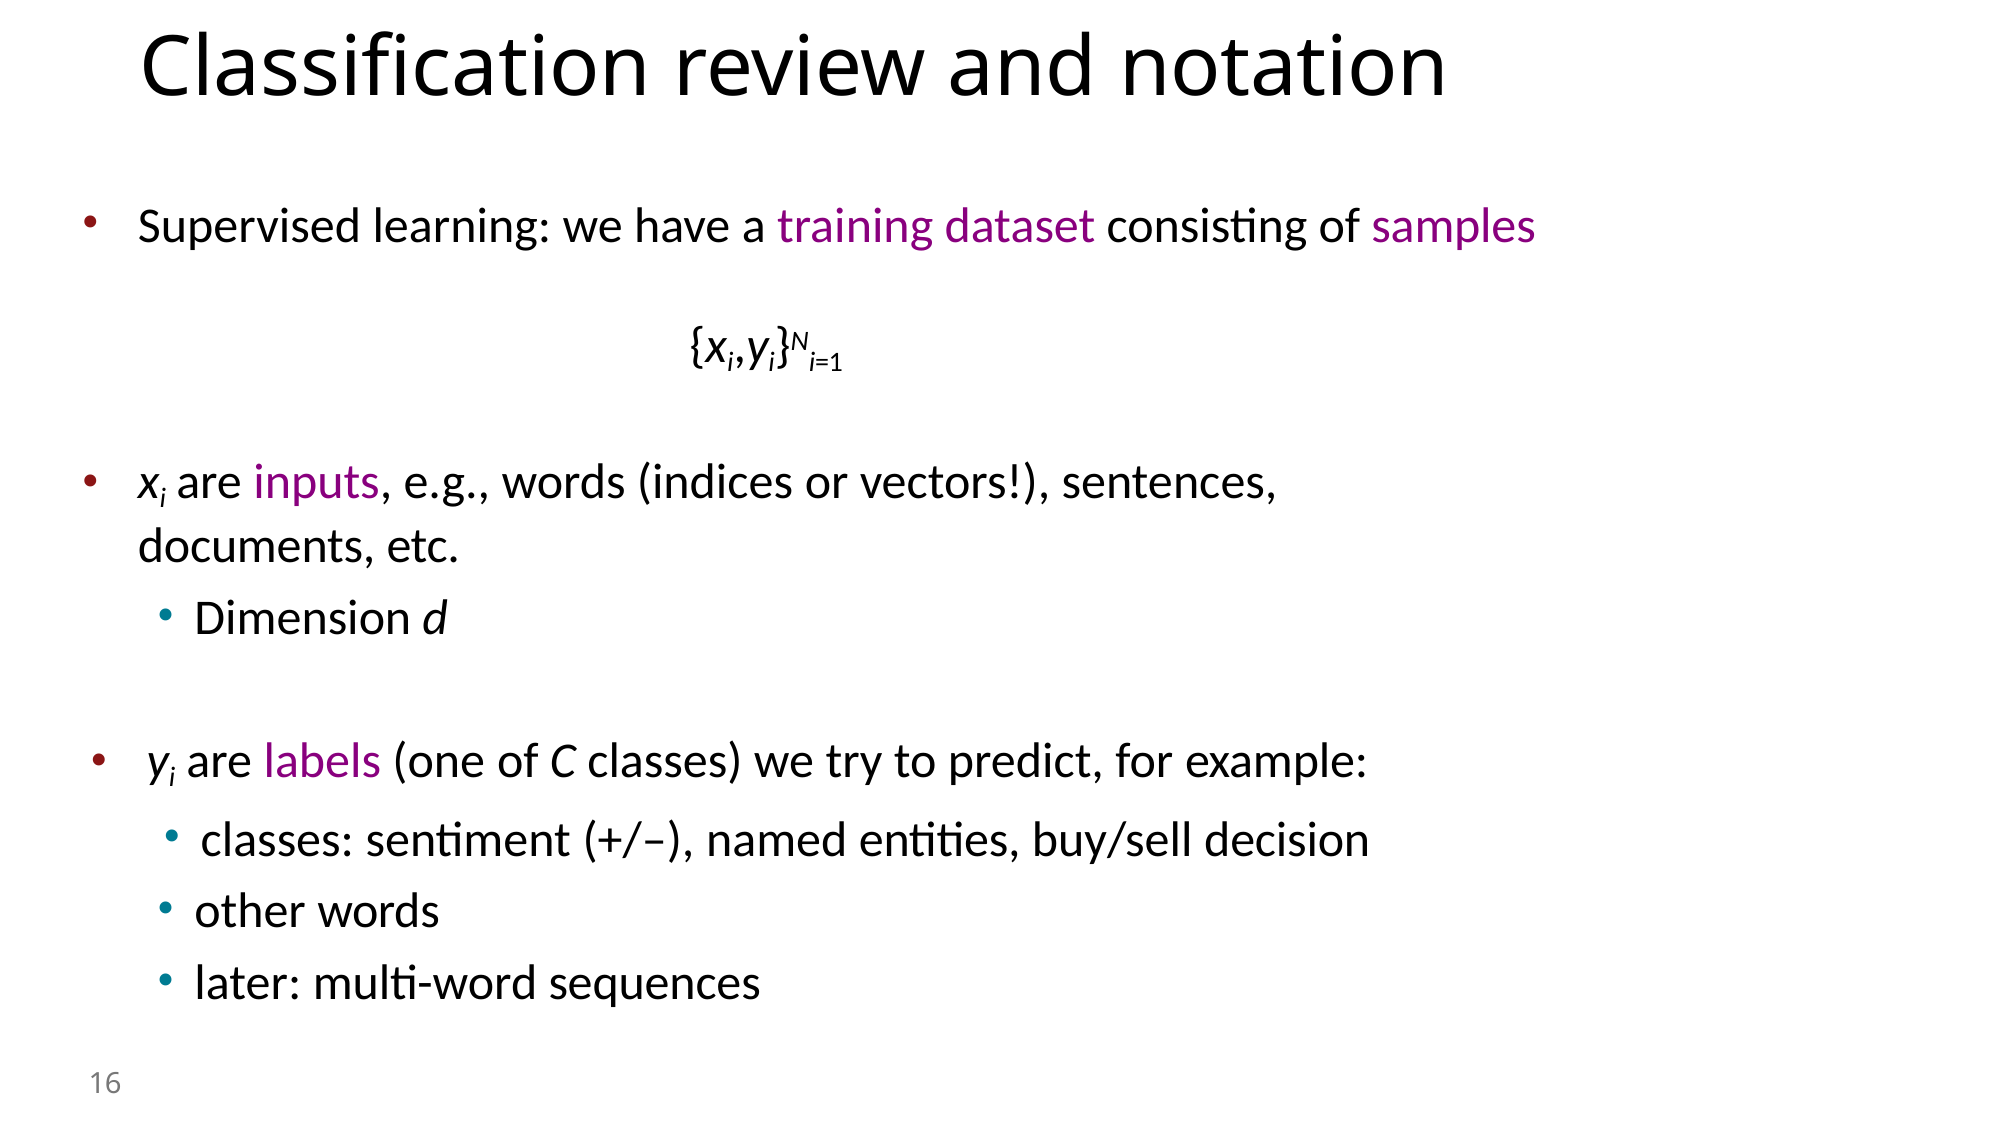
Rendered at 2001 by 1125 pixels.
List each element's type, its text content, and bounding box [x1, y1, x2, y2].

slide_number 16 [75, 1010, 122, 1125]
text_box Supervised learning: we have a training dataset consisting of samples {xi,yi}Ni=1 xi are inputs, e.g., words (indices or vectors!), sentences, documents, etc. Dimension d yi are labels (one of C classes) we try to predict, for example: classes: sentiment (+/–), named entities, buy/sell decision other words later: multi-word sequences [71, 190, 1636, 1010]
title Classification review and notation [137, 0, 1863, 157]
